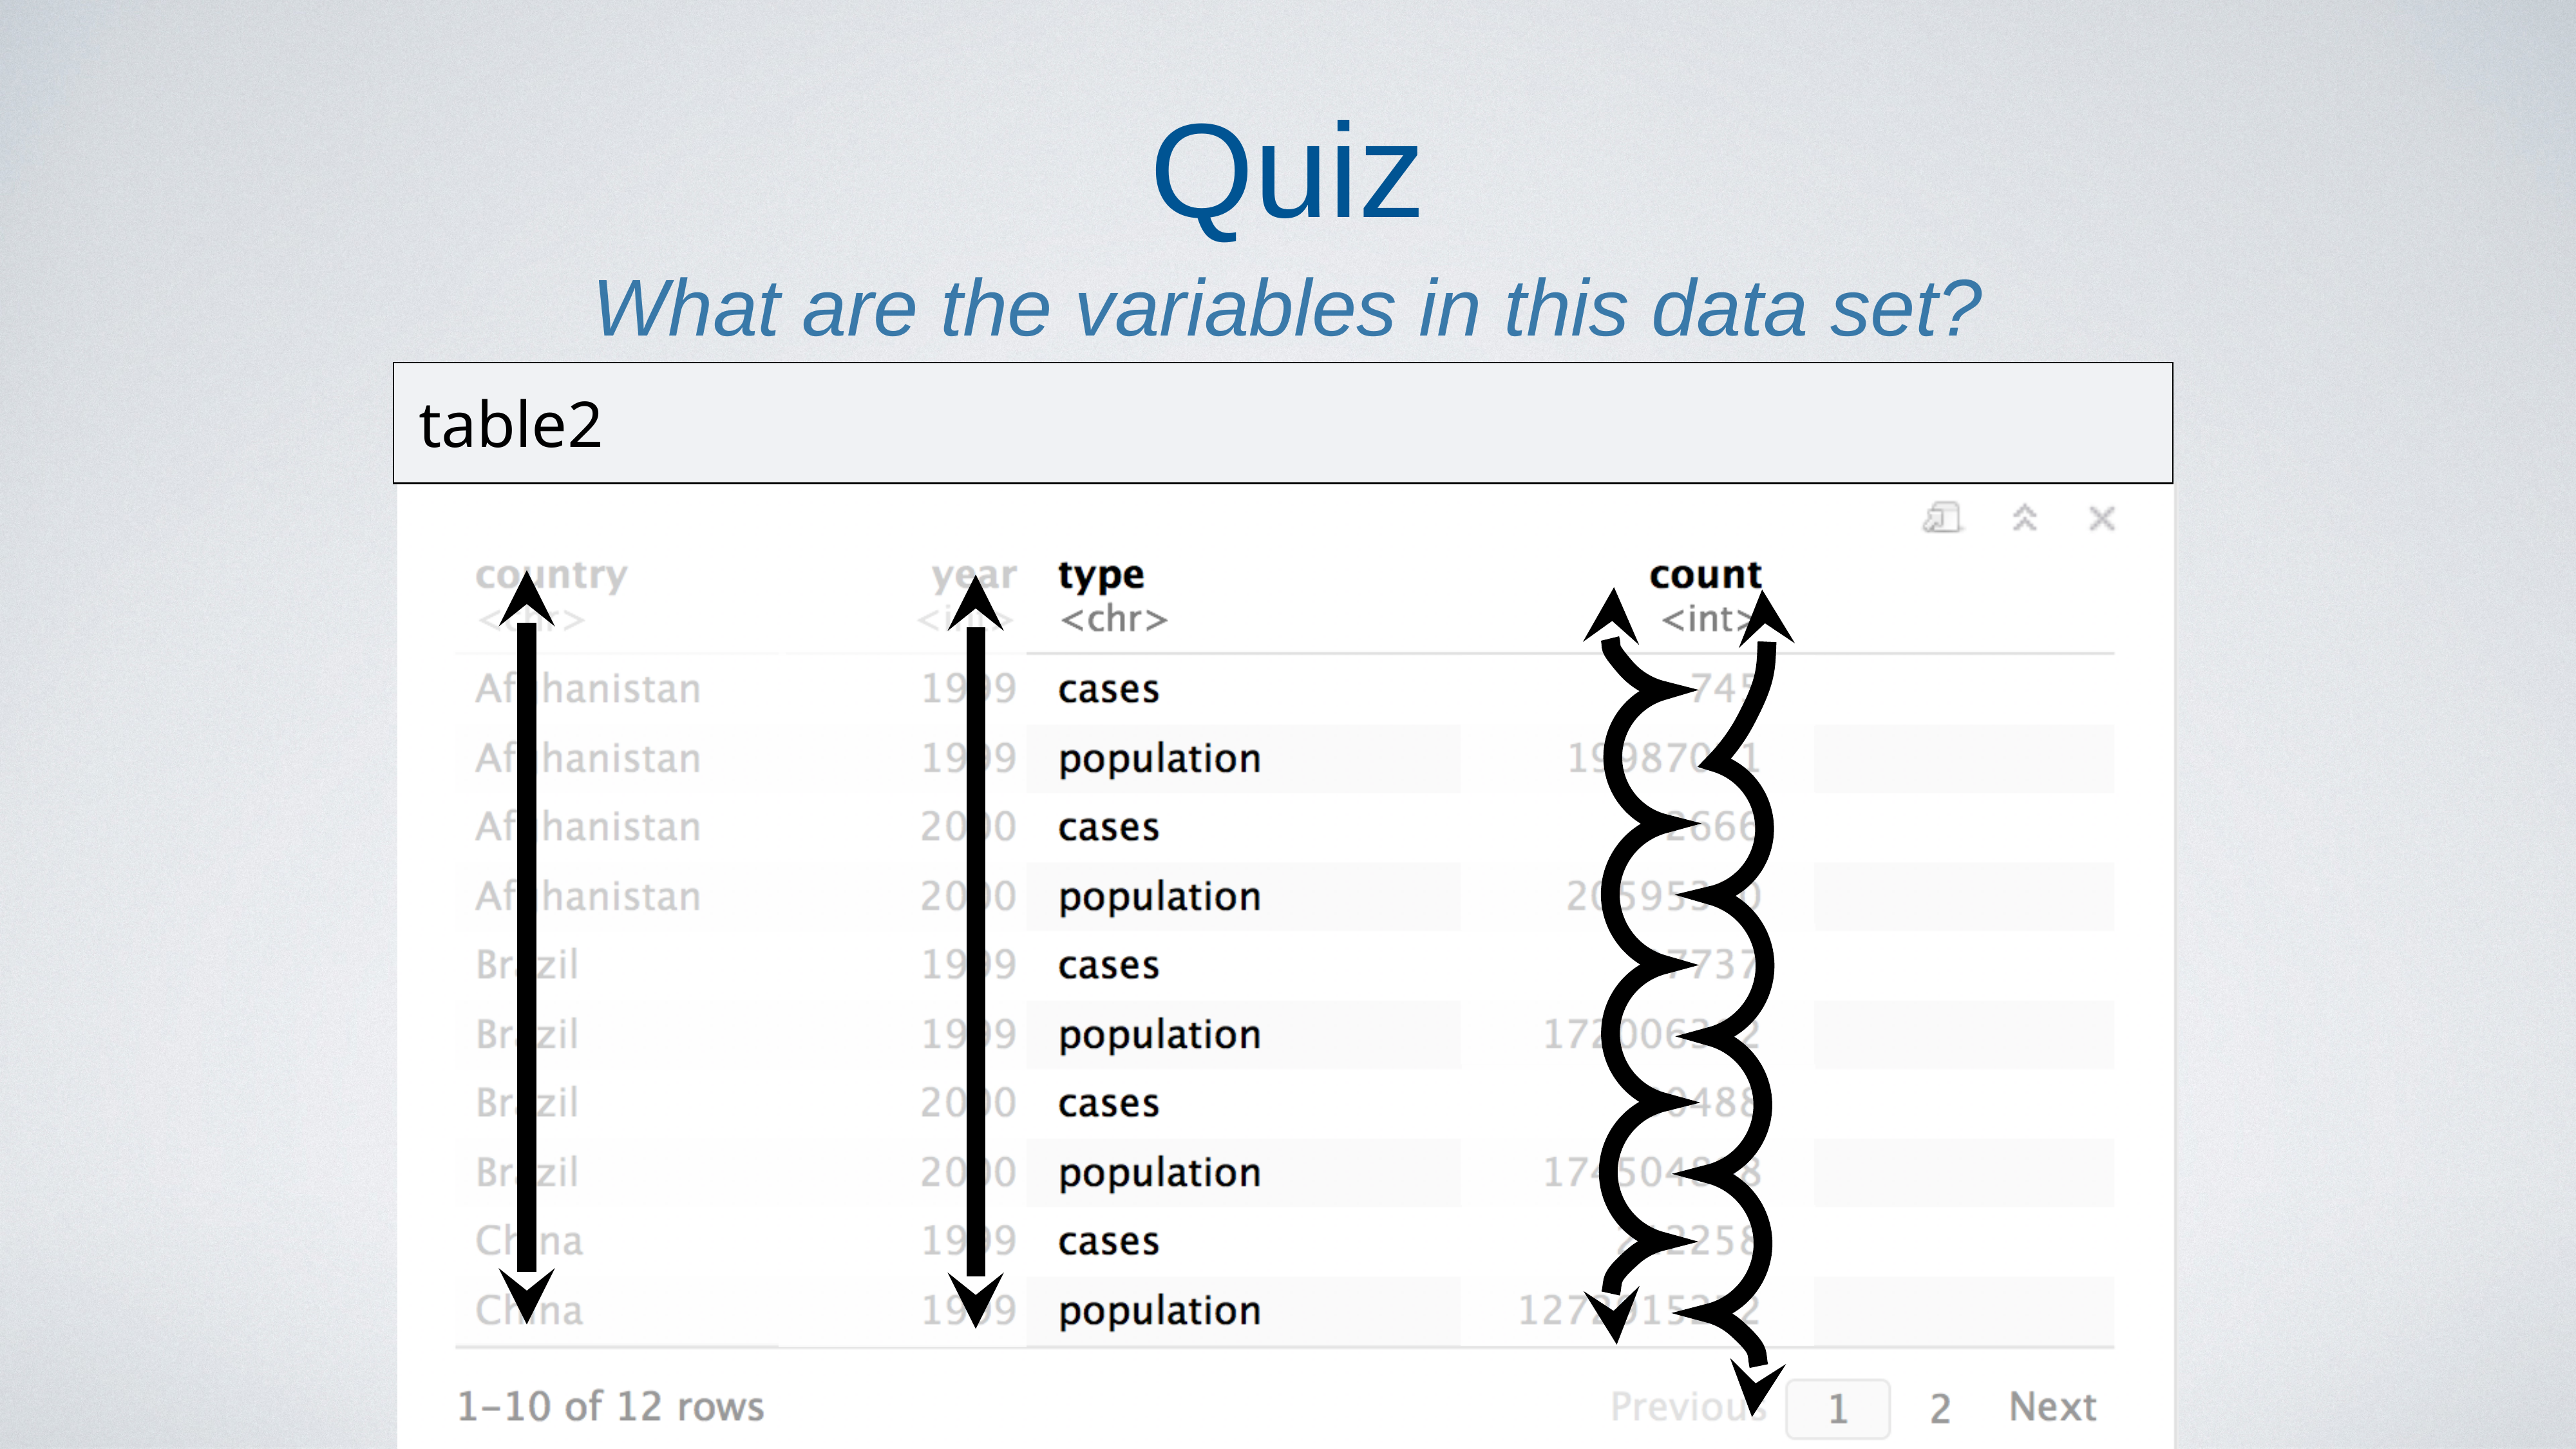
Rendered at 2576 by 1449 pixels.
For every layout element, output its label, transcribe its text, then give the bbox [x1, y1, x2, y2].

text_box table2 [413, 379, 2110, 472]
list What are the variables in this data set? [152, 238, 2424, 369]
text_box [1460, 589, 1815, 1417]
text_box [398, 500, 786, 1343]
picture [0, 0, 2576, 1449]
text_box [393, 362, 2174, 484]
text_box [778, 505, 1027, 1348]
title Quiz [510, 0, 2066, 238]
